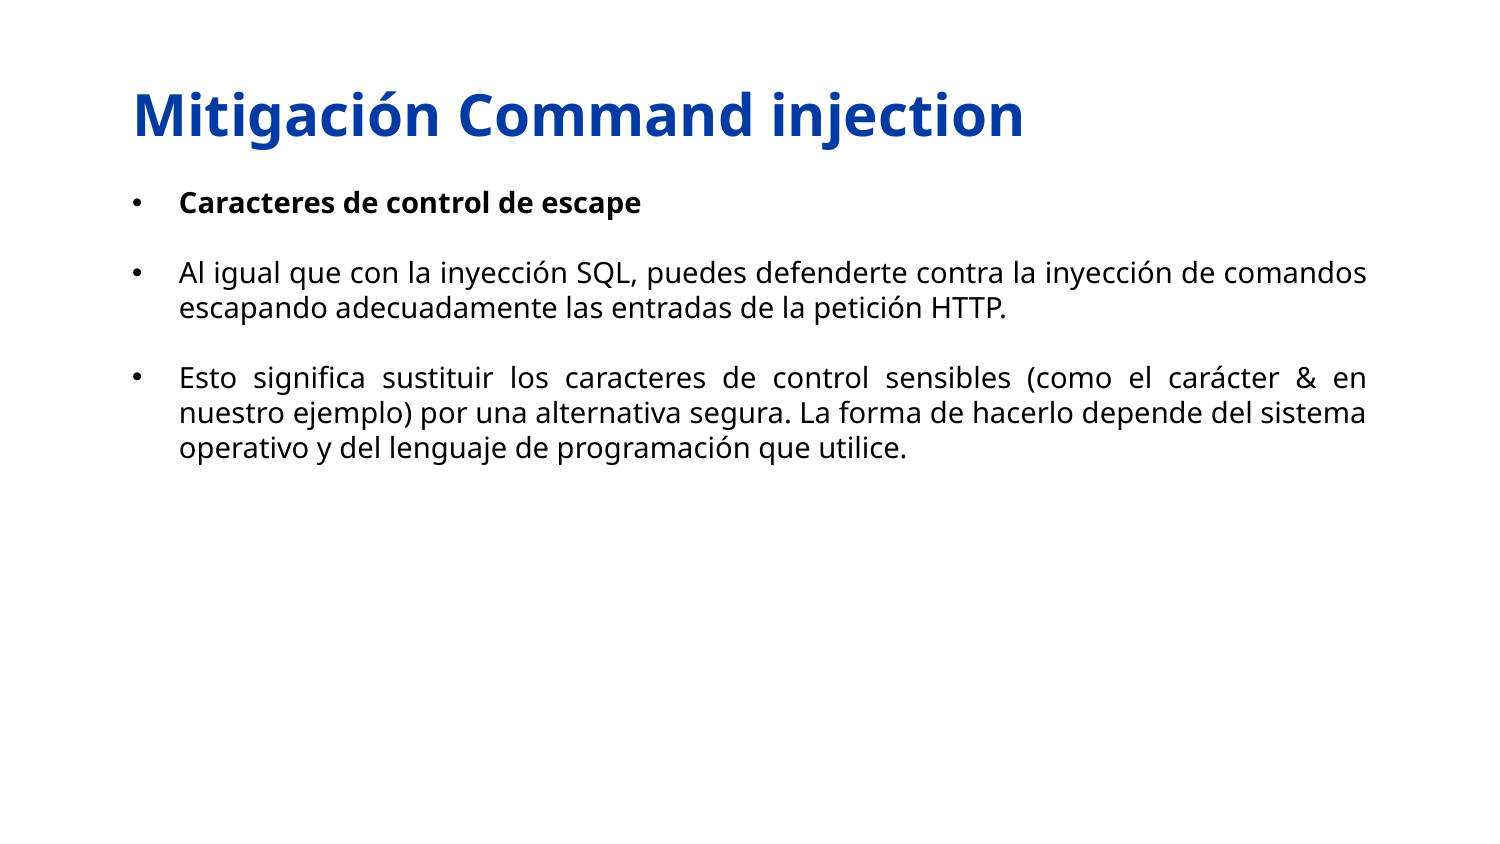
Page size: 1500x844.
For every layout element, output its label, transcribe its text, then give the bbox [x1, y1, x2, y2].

title Mitigación Command injection [116, 63, 1383, 157]
text_box Caracteres de control de escape Al igual que con la inyección SQL, puedes defenderte contra la inyección de comandos escapando adecuadamente las entradas de la petición HTTP. Esto significa sustituir los caracteres de control sensibles (como el carácter & en nuestro ejemplo) por una alternativa segura. La forma de hacerlo depende del sistema operativo y del lenguaje de programación que utilice. [116, 169, 1383, 685]
